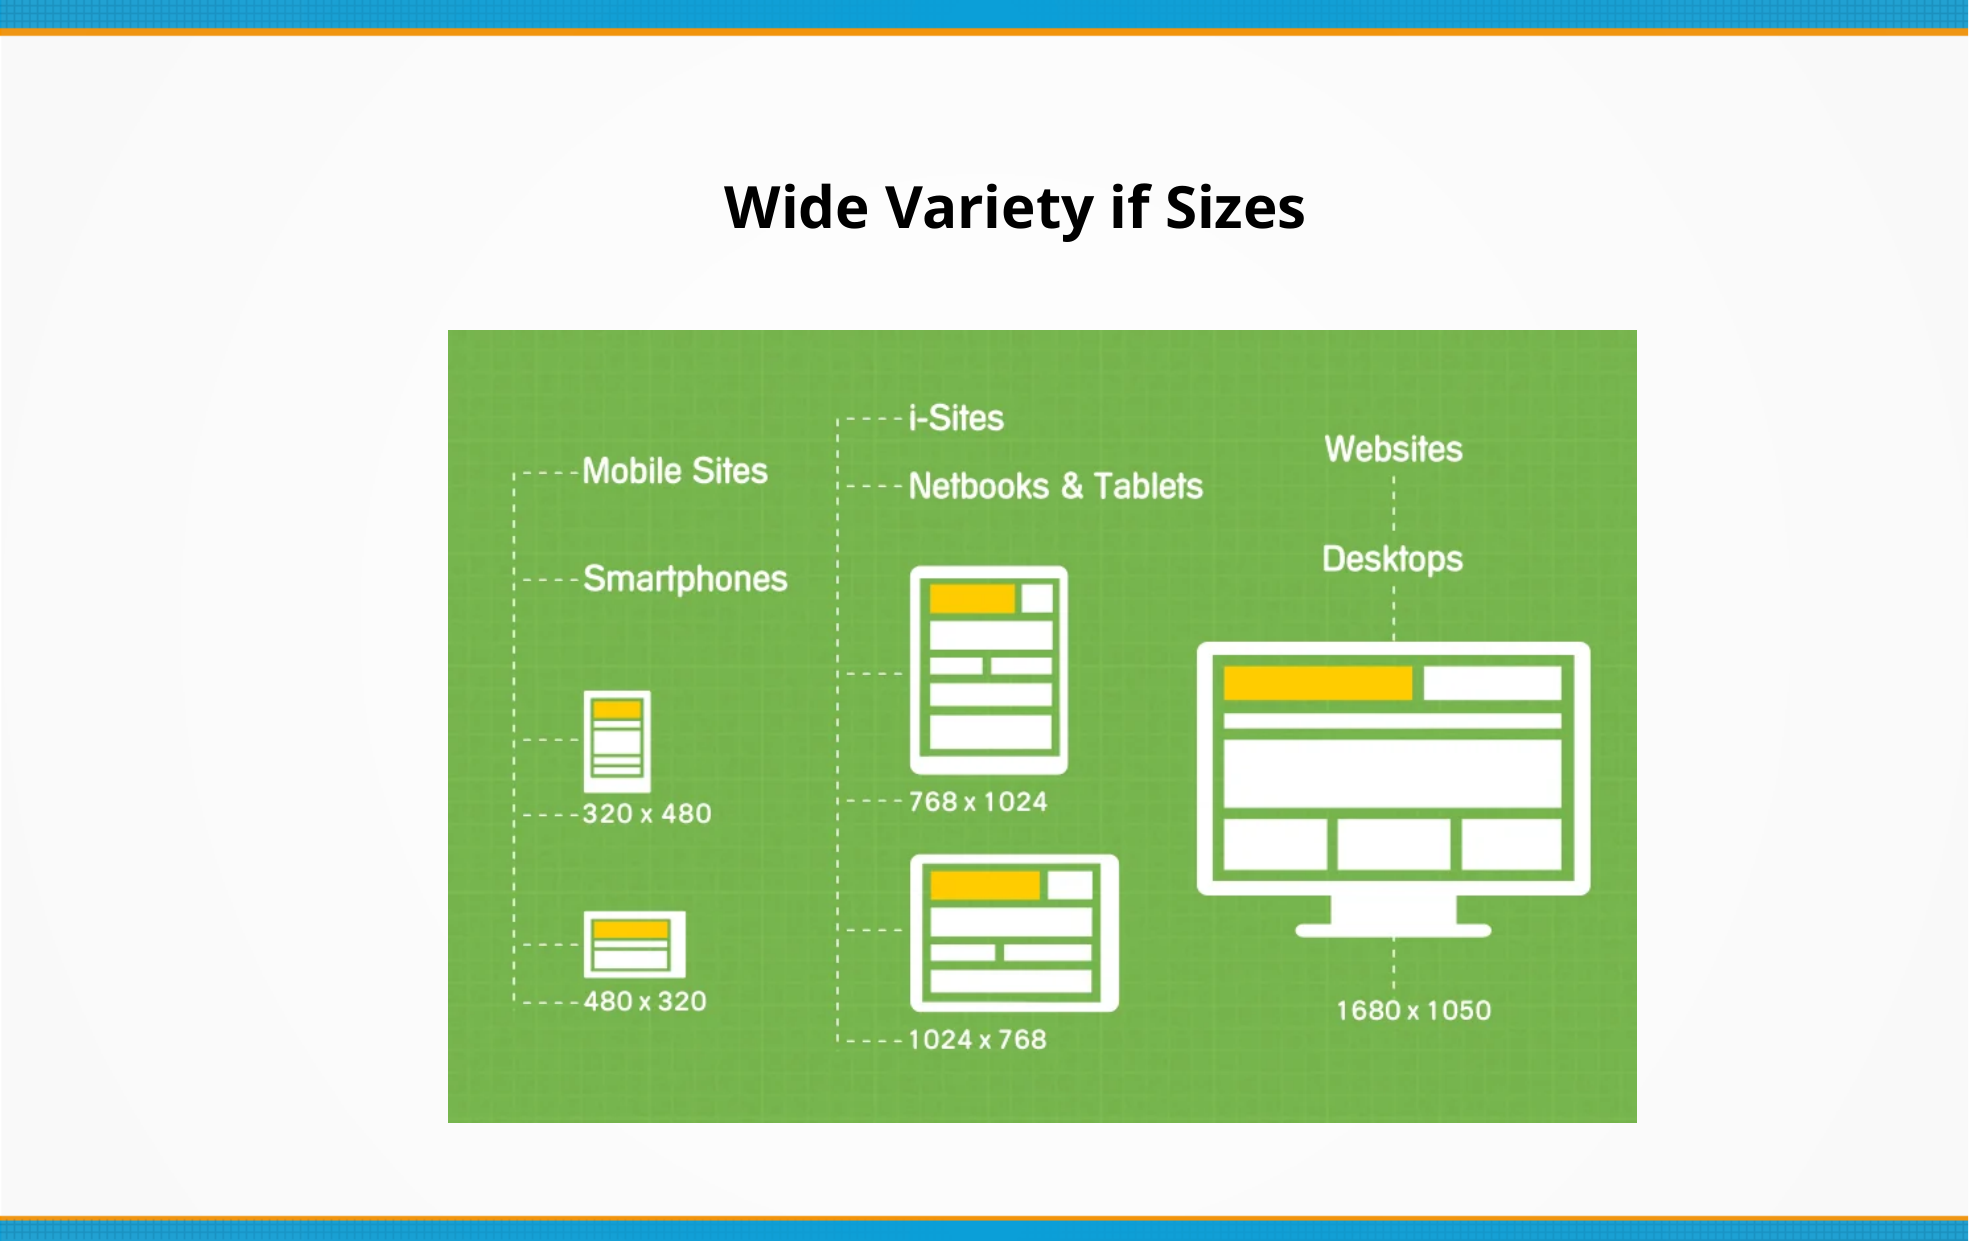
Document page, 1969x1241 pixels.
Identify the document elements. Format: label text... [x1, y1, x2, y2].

picture [0, 0, 1969, 1241]
text_box Wide Variety if Sizes [106, 131, 1926, 279]
